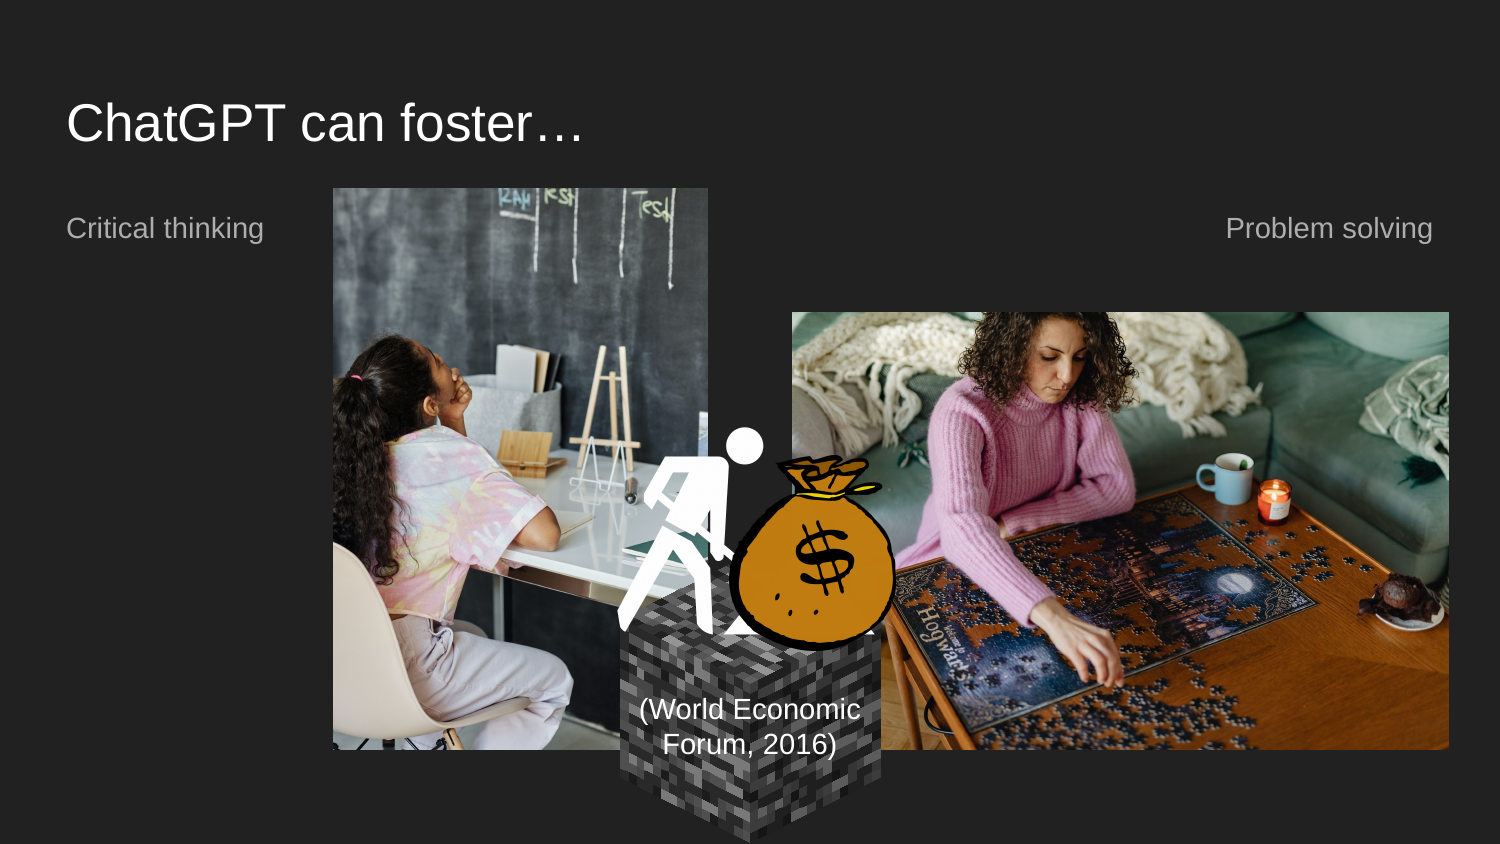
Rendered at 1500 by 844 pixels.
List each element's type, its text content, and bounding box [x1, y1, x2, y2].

picture [792, 311, 1450, 750]
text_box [603, 406, 897, 844]
picture [332, 188, 708, 750]
list Problem solving [792, 189, 1449, 311]
title ChatGPT can foster… [51, 72, 1449, 167]
list Critical thinking [51, 189, 330, 750]
